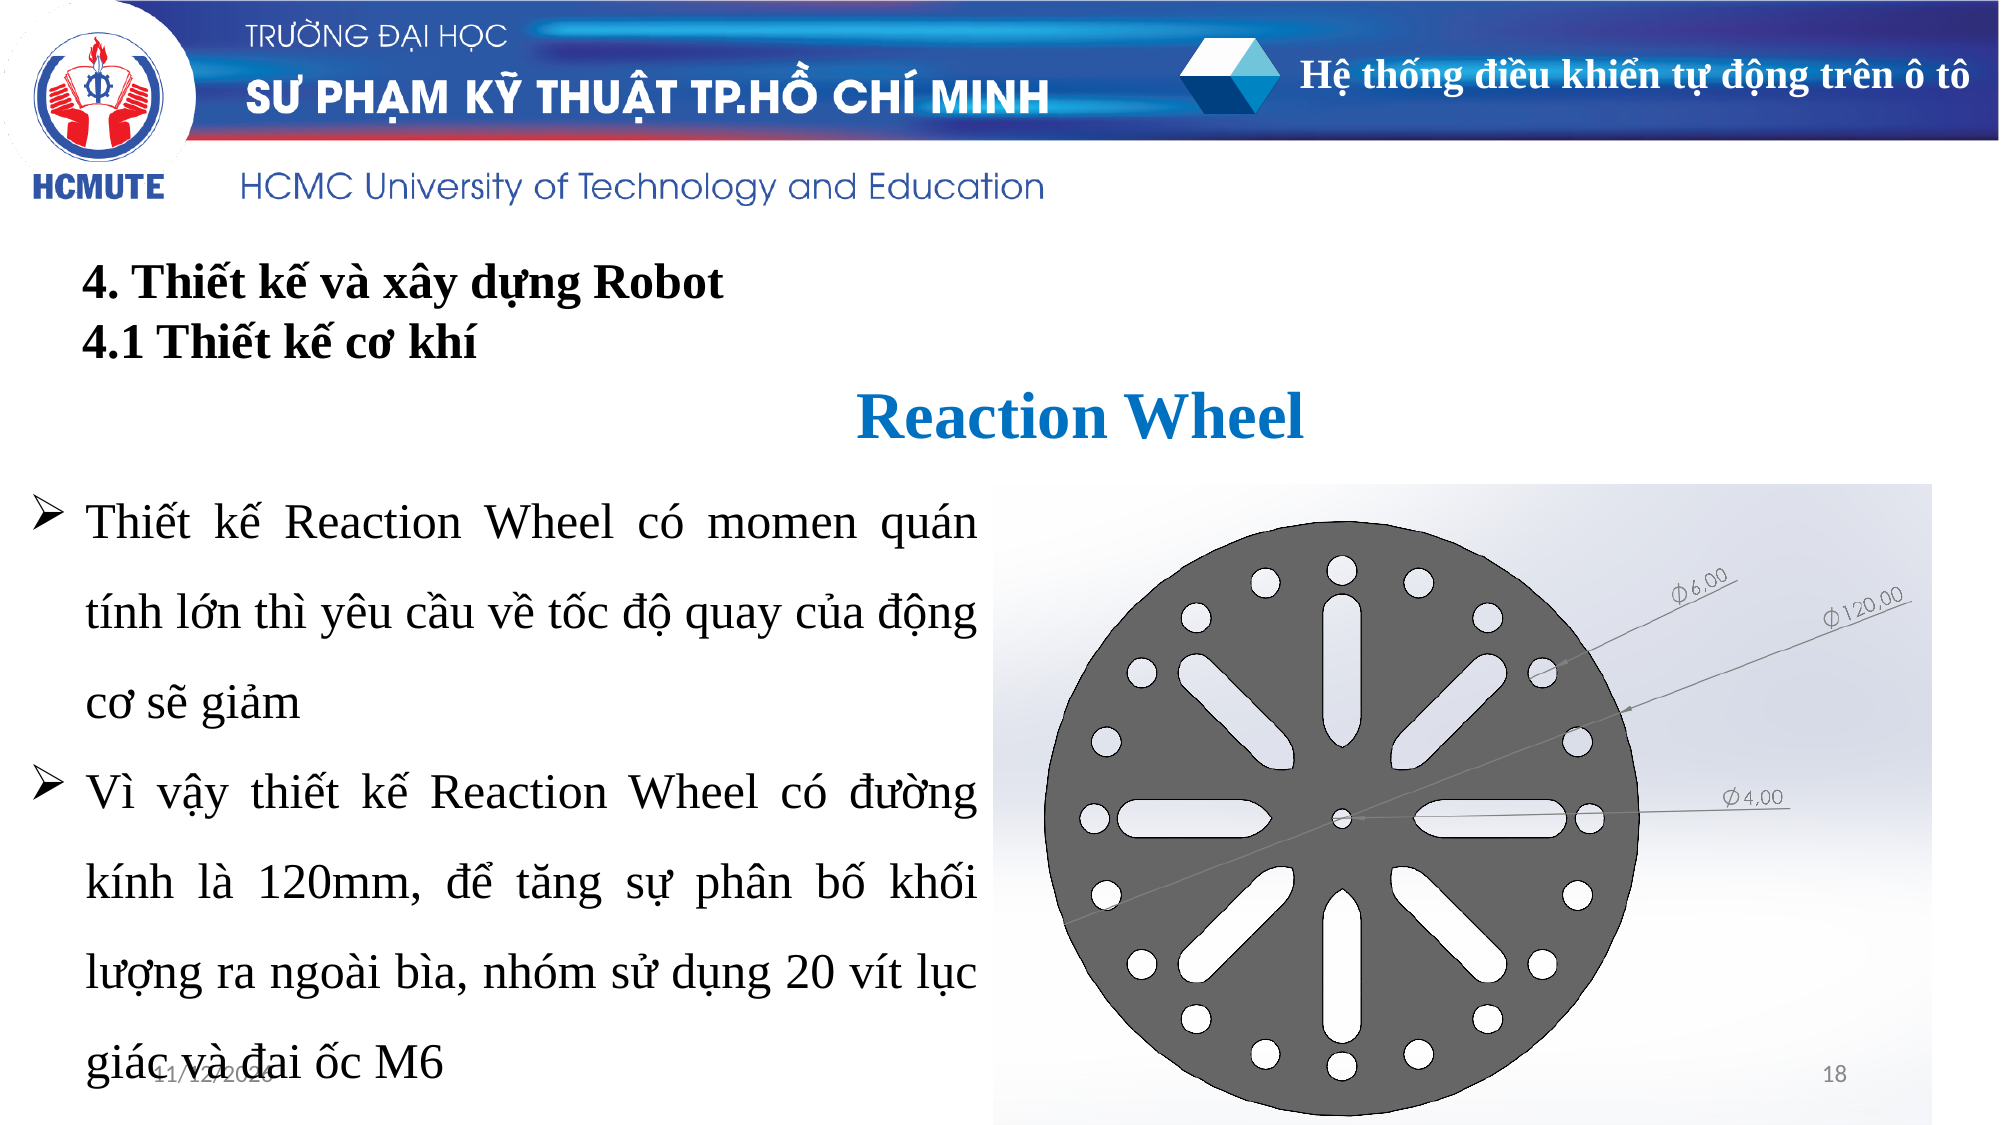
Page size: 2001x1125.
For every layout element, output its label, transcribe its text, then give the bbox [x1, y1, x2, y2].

picture [0, 0, 2000, 207]
text_box 4. Thiết kế và xây dựng Robot 4.1 Thiết kế cơ khí [68, 240, 1932, 376]
text_box Thiết kế Reaction Wheel có momen quán tính lớn thì yêu cầu về tốc độ quay của động cơ sẽ giảm Vì vậy thiết kế Reaction Wheel có đường kính là 120mm, để tăng sự phân bố khối lượng ra ngoài bìa, nhóm sử dụng 20 vít lục giác và đai ốc M6 [14, 450, 994, 1096]
text_box Reaction Wheel [841, 364, 1956, 459]
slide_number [137, 1042, 588, 1103]
picture [992, 484, 1933, 1125]
